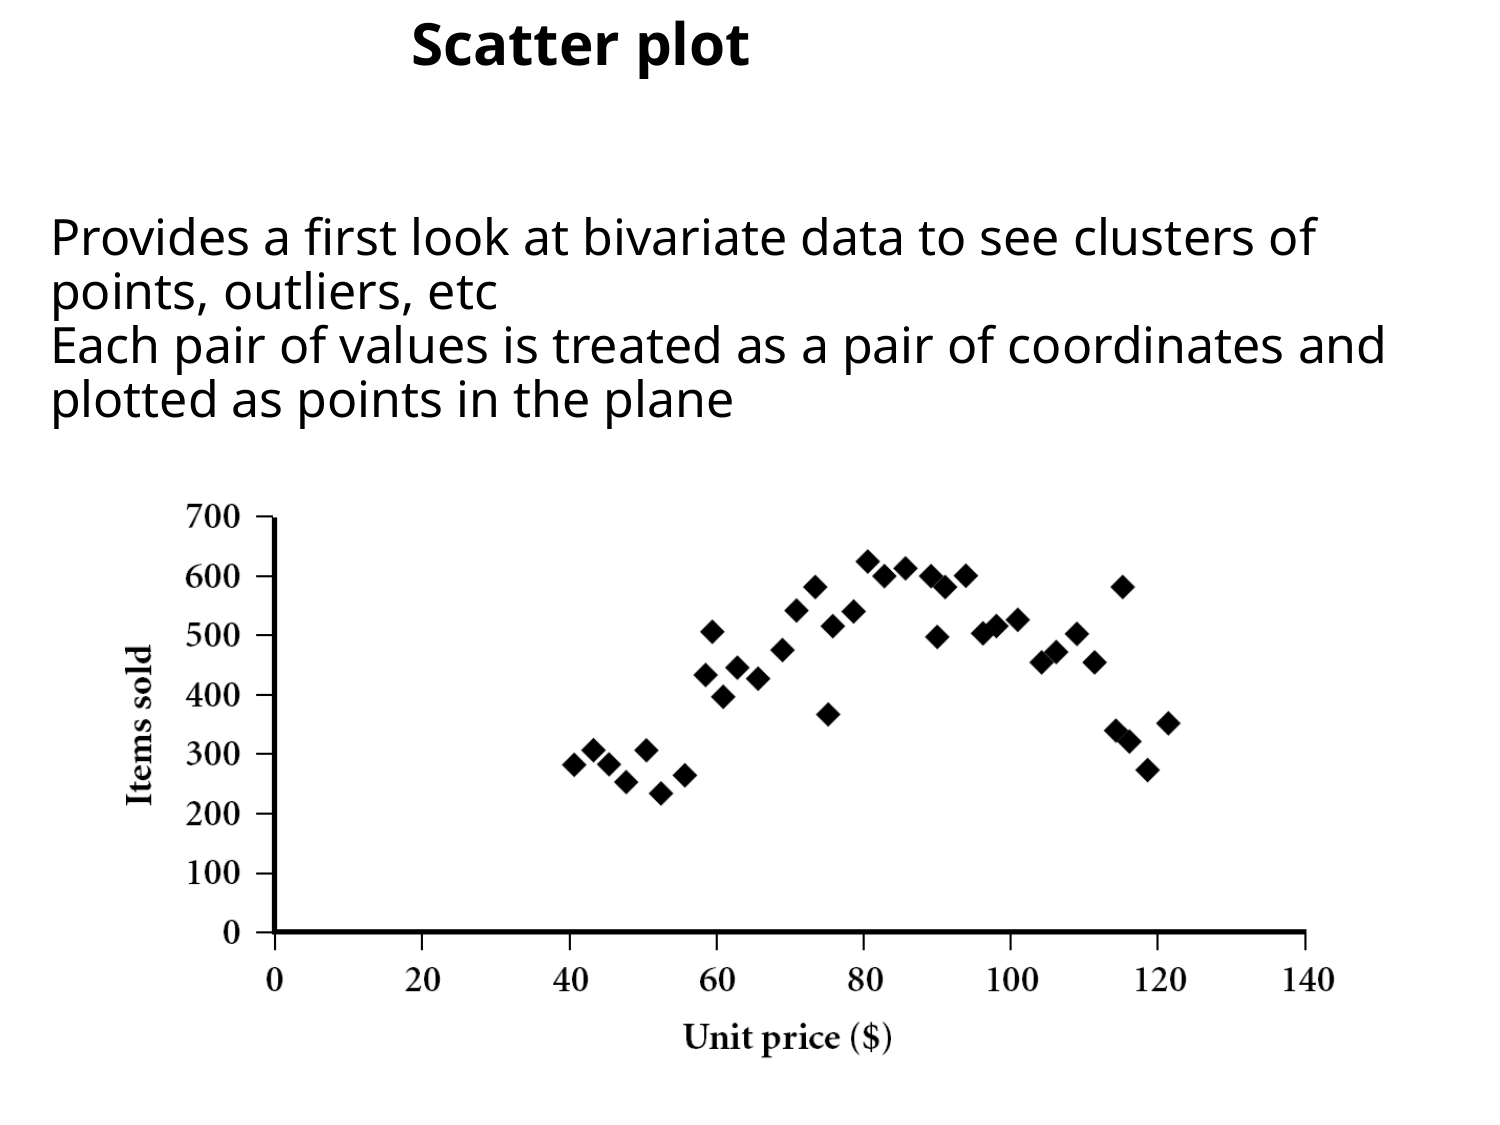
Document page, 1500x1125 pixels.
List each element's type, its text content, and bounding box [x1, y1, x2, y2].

list Provides a first look at bivariate data to see clusters of points, outliers, etc Each pair of values is treated as a pair of coordinates and plotted as points in the plane [50, 212, 1425, 505]
picture [124, 487, 1338, 1070]
title Scatter plot [411, 15, 1089, 148]
